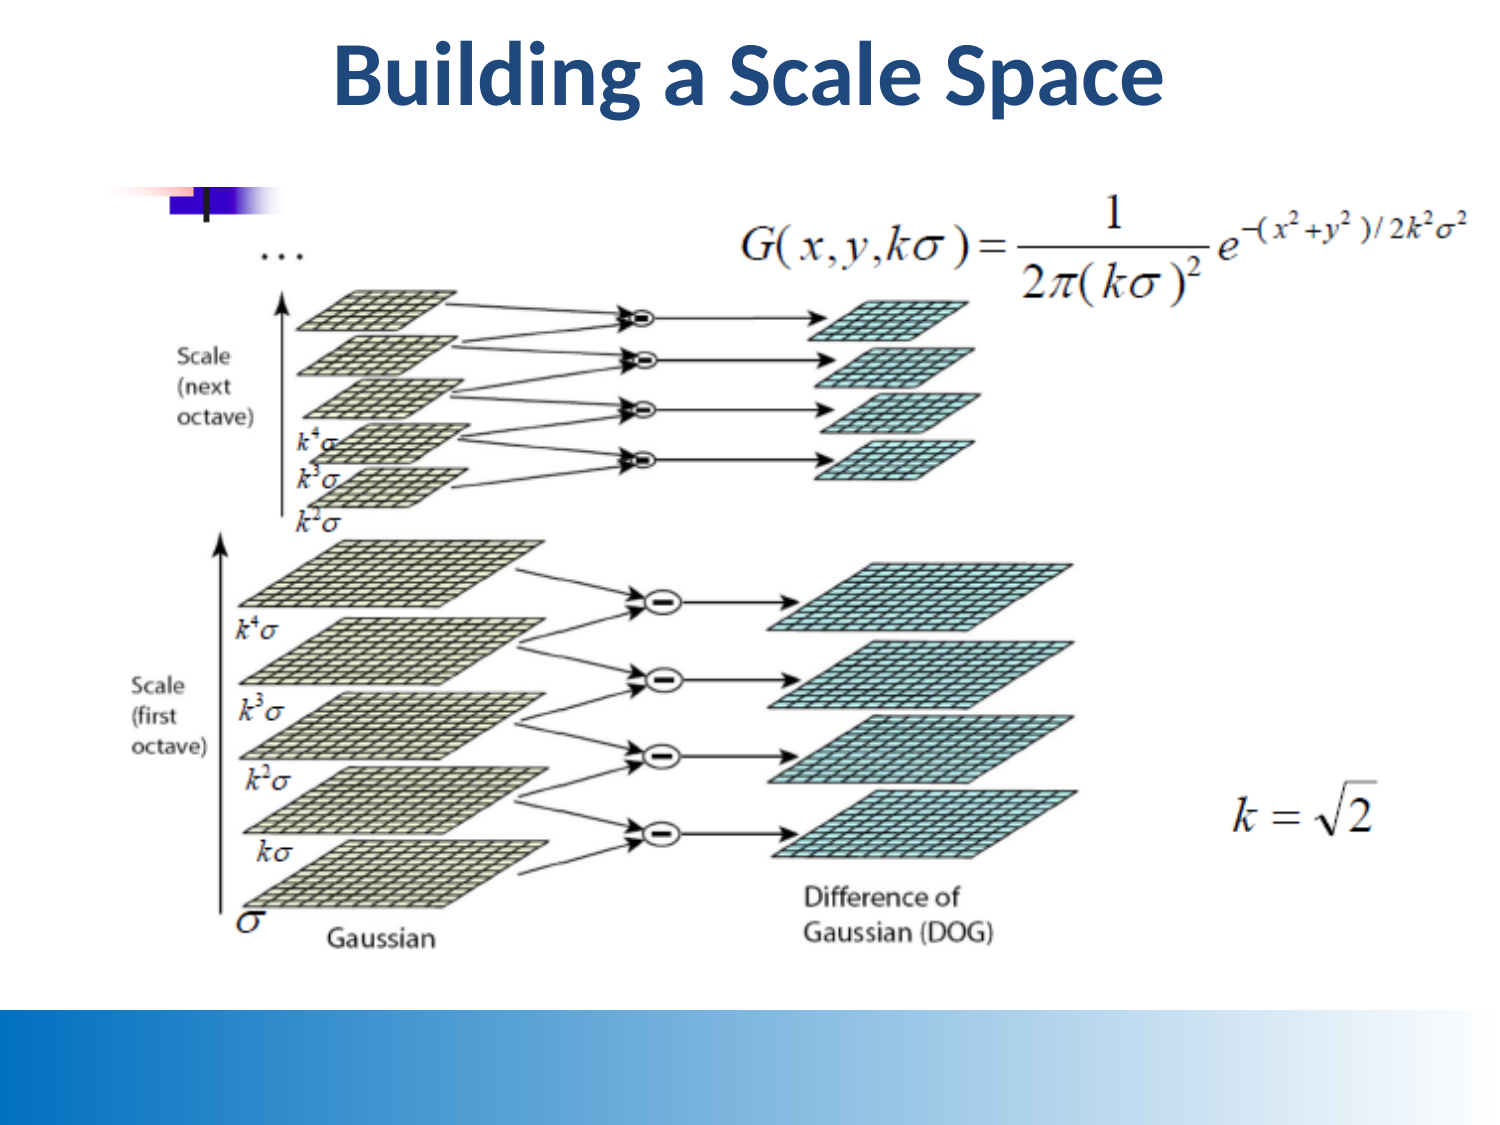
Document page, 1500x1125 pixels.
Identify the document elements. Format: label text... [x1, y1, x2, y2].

picture [73, 187, 1495, 976]
title Building a Scale Space [75, 0, 1425, 163]
text_box [0, 1008, 1500, 1125]
